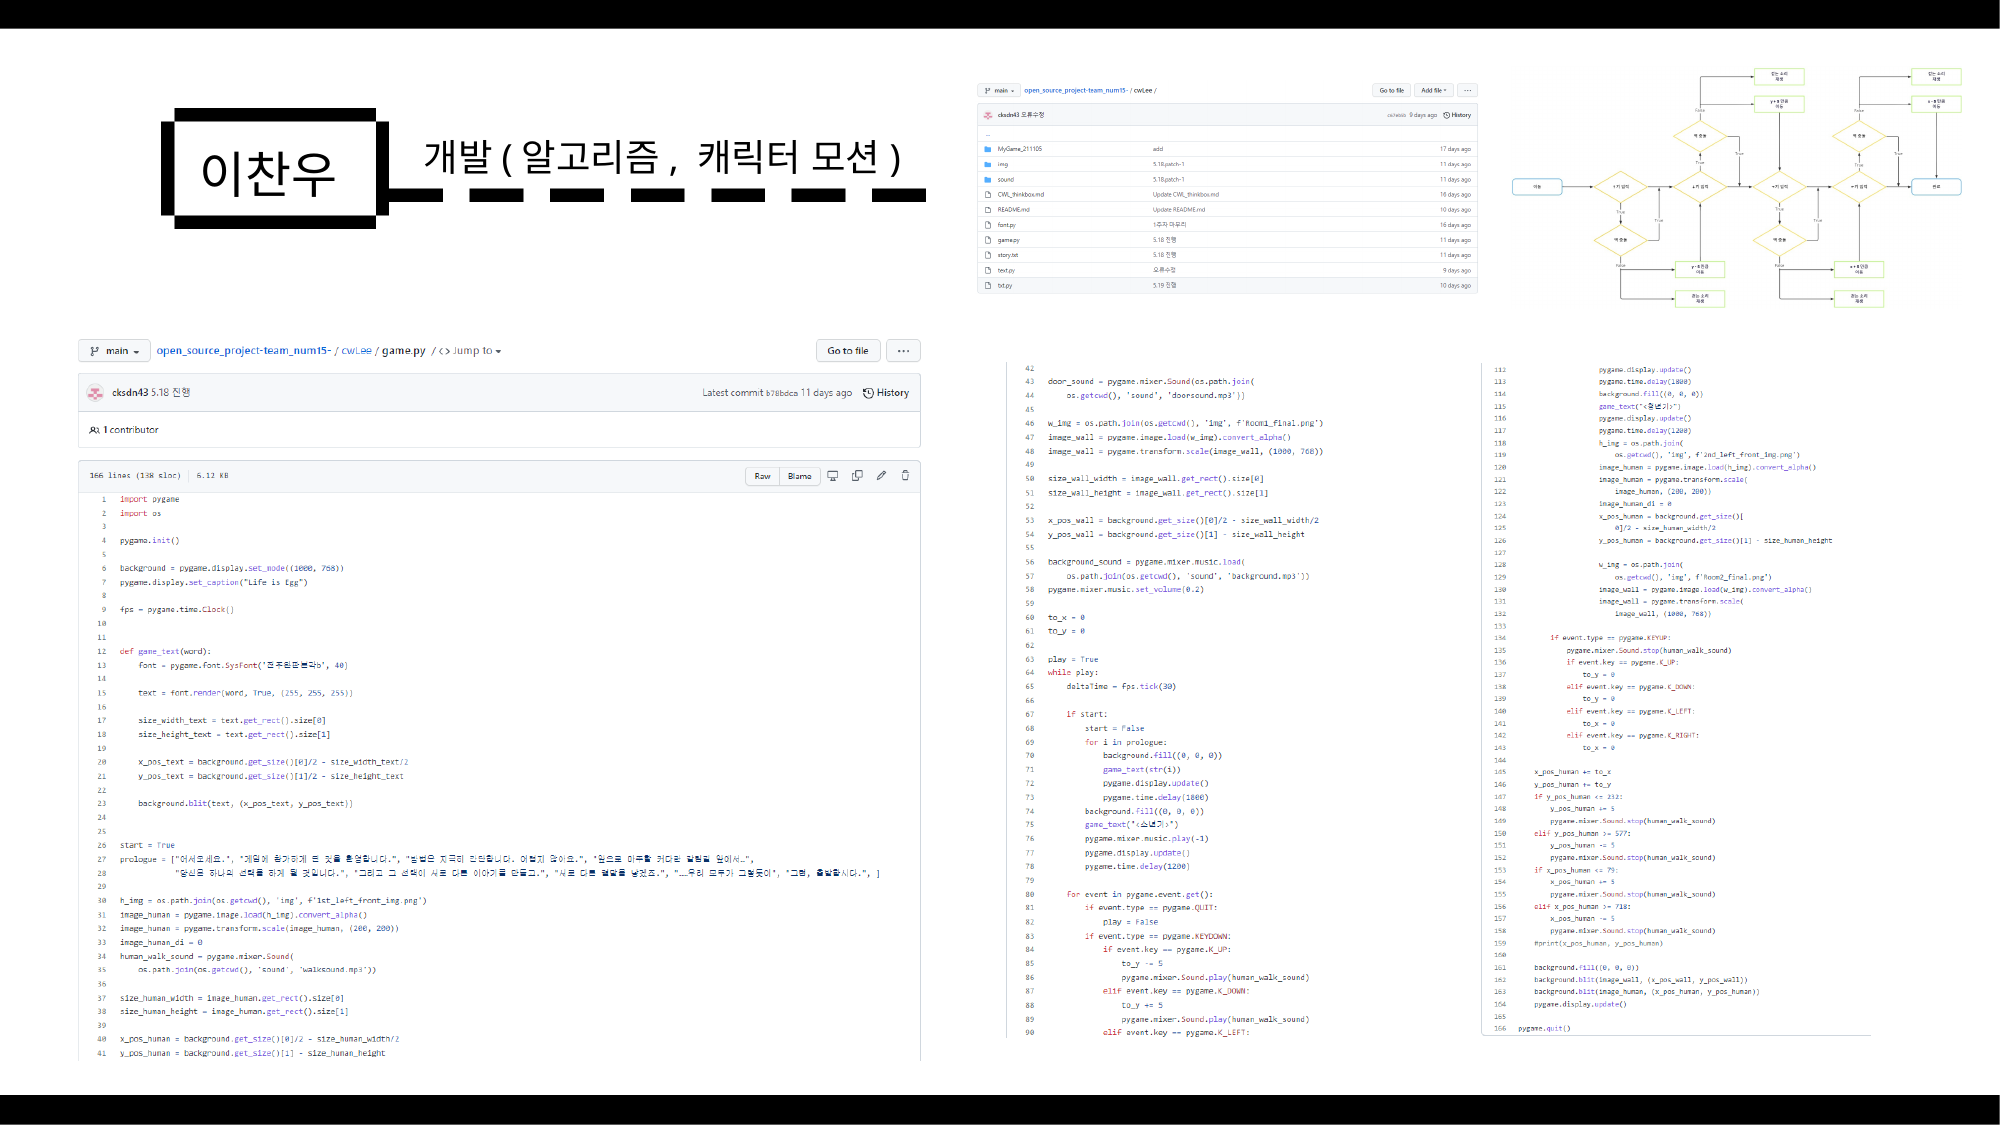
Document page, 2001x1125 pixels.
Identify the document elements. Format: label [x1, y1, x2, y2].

picture [1511, 66, 1962, 309]
picture [1477, 363, 1871, 1039]
picture [74, 334, 927, 1061]
picture [149, 86, 946, 244]
picture [975, 80, 1479, 294]
text_box [0, 1094, 2000, 1125]
picture [1002, 362, 1354, 1038]
text_box [0, 0, 2000, 30]
